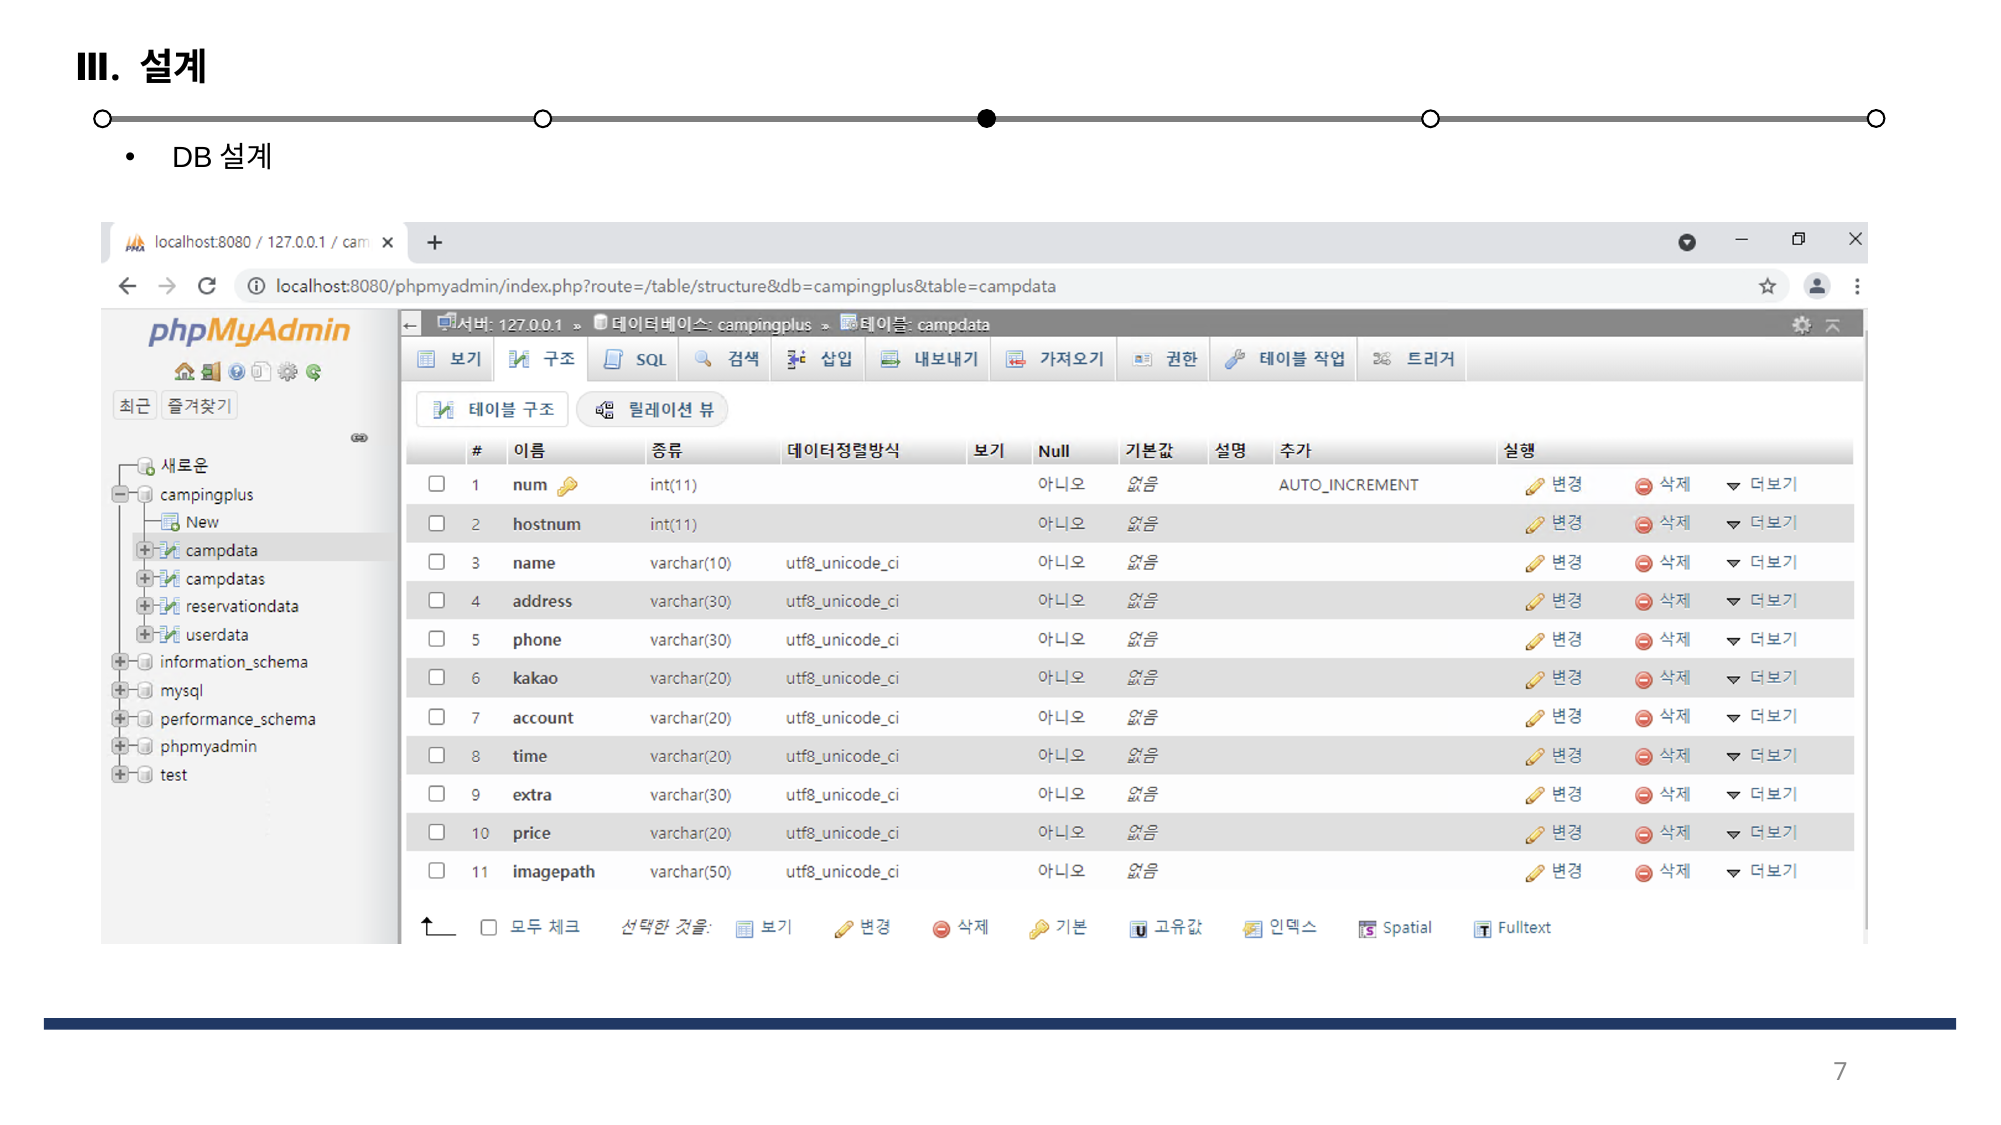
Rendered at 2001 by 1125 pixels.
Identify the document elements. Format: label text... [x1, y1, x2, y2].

text_box [94, 110, 111, 127]
slide_number 7 [1412, 1042, 1863, 1103]
text_box [534, 110, 552, 118]
text_box [1422, 110, 1439, 118]
picture [101, 222, 1868, 944]
text_box [43, 1018, 1957, 1030]
text_box DB설계 [110, 131, 687, 181]
text_box [1867, 110, 1885, 123]
text_box [978, 110, 995, 118]
text_box Ⅲ. 설계 [59, 35, 942, 96]
